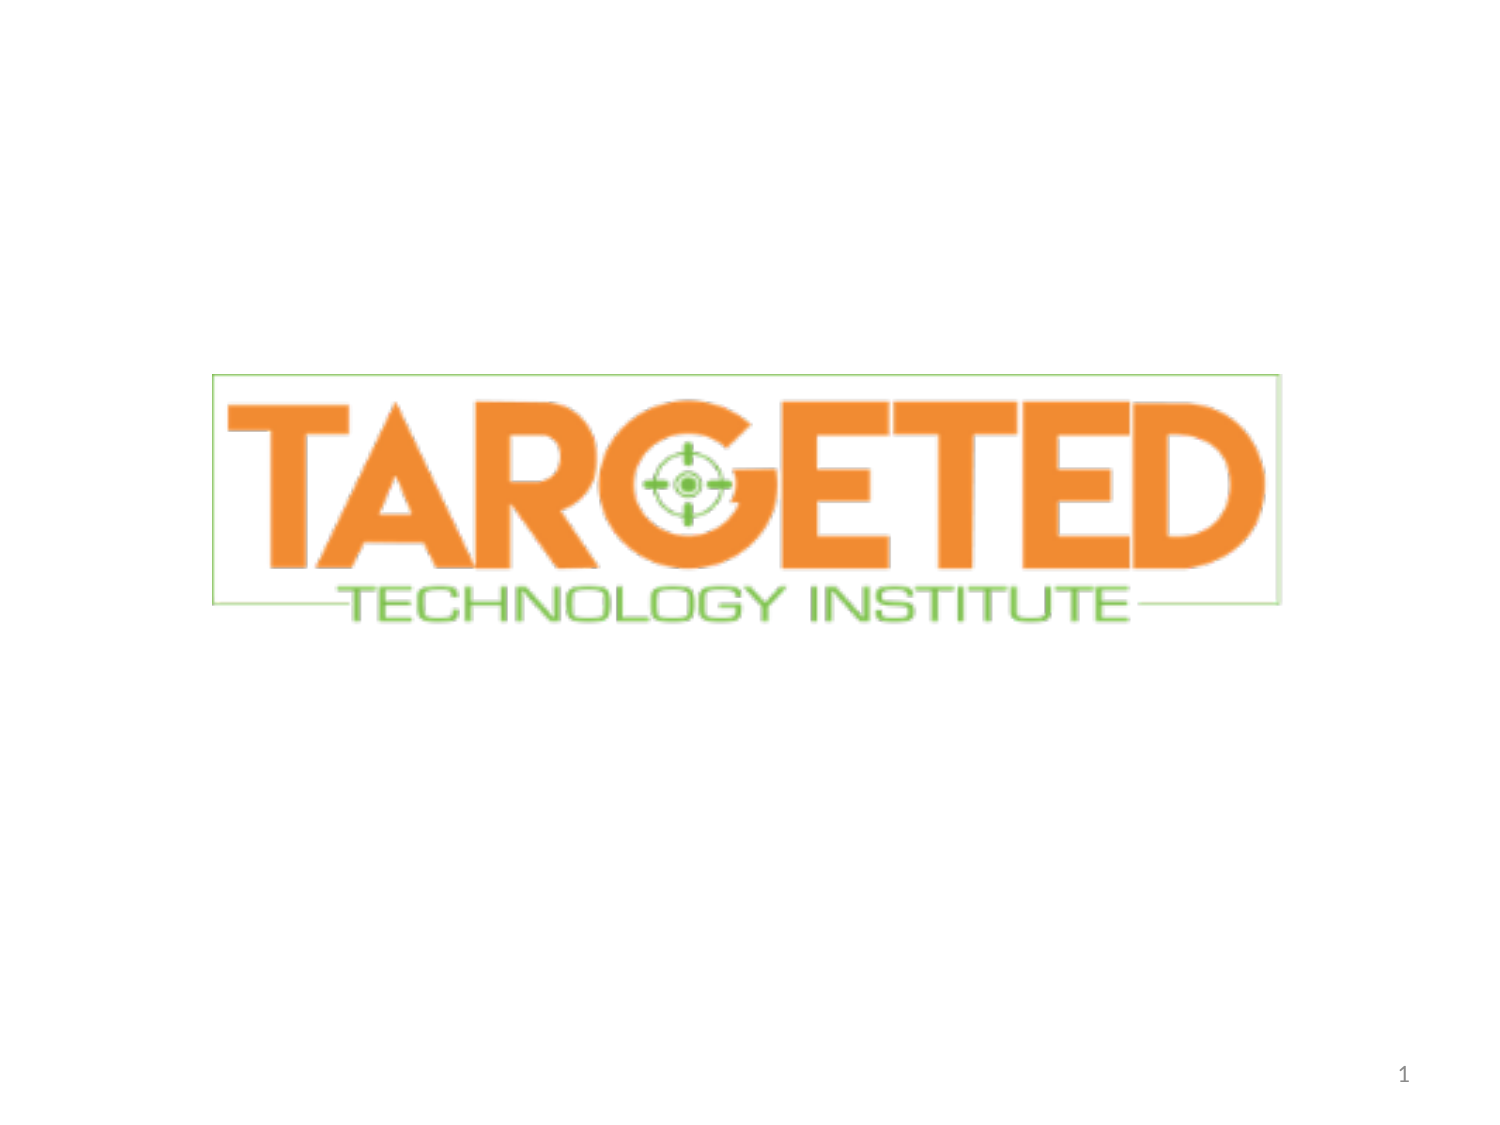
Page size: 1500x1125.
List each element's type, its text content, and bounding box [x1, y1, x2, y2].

picture [212, 374, 1295, 627]
slide_number 1 [1074, 1042, 1425, 1103]
